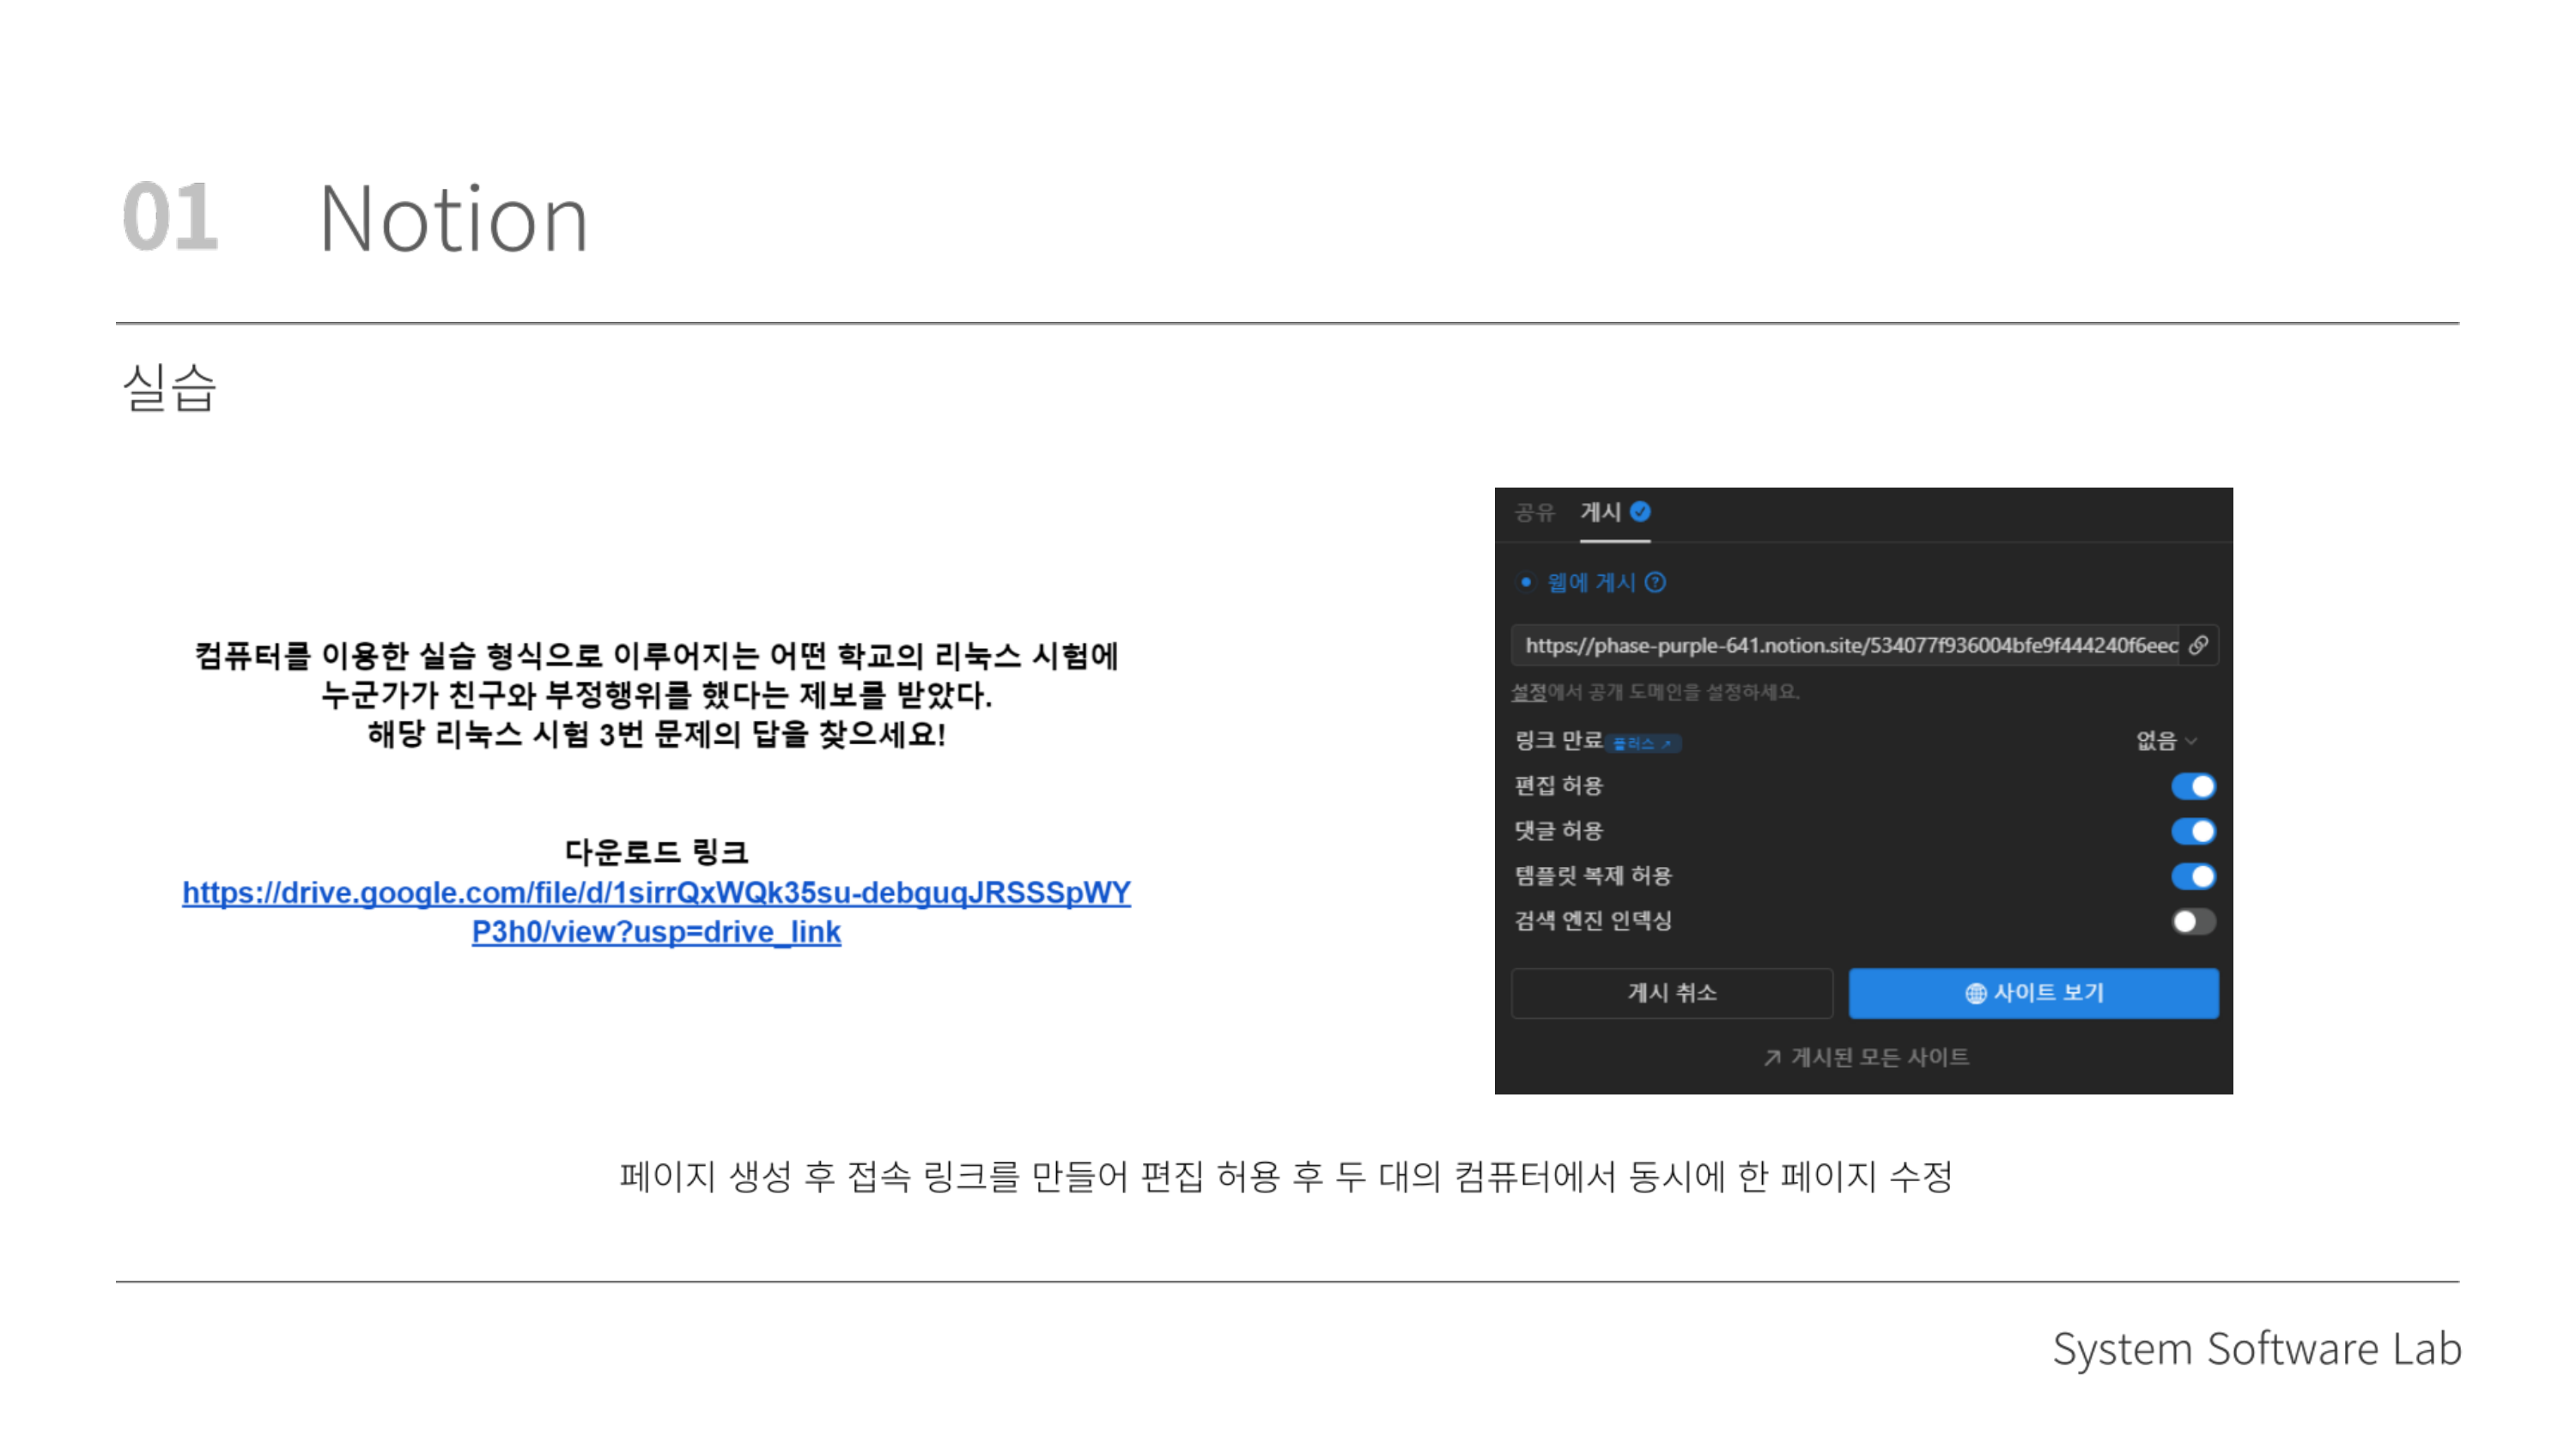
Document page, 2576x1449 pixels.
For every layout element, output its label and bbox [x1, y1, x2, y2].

picture [1942, 1301, 2560, 1420]
text_box [693, 322, 2460, 325]
text_box [161, 621, 1151, 961]
picture [586, 1138, 1996, 1239]
text_box [116, 1280, 2460, 1283]
text_box [1495, 488, 2233, 1094]
picture [90, 94, 690, 475]
